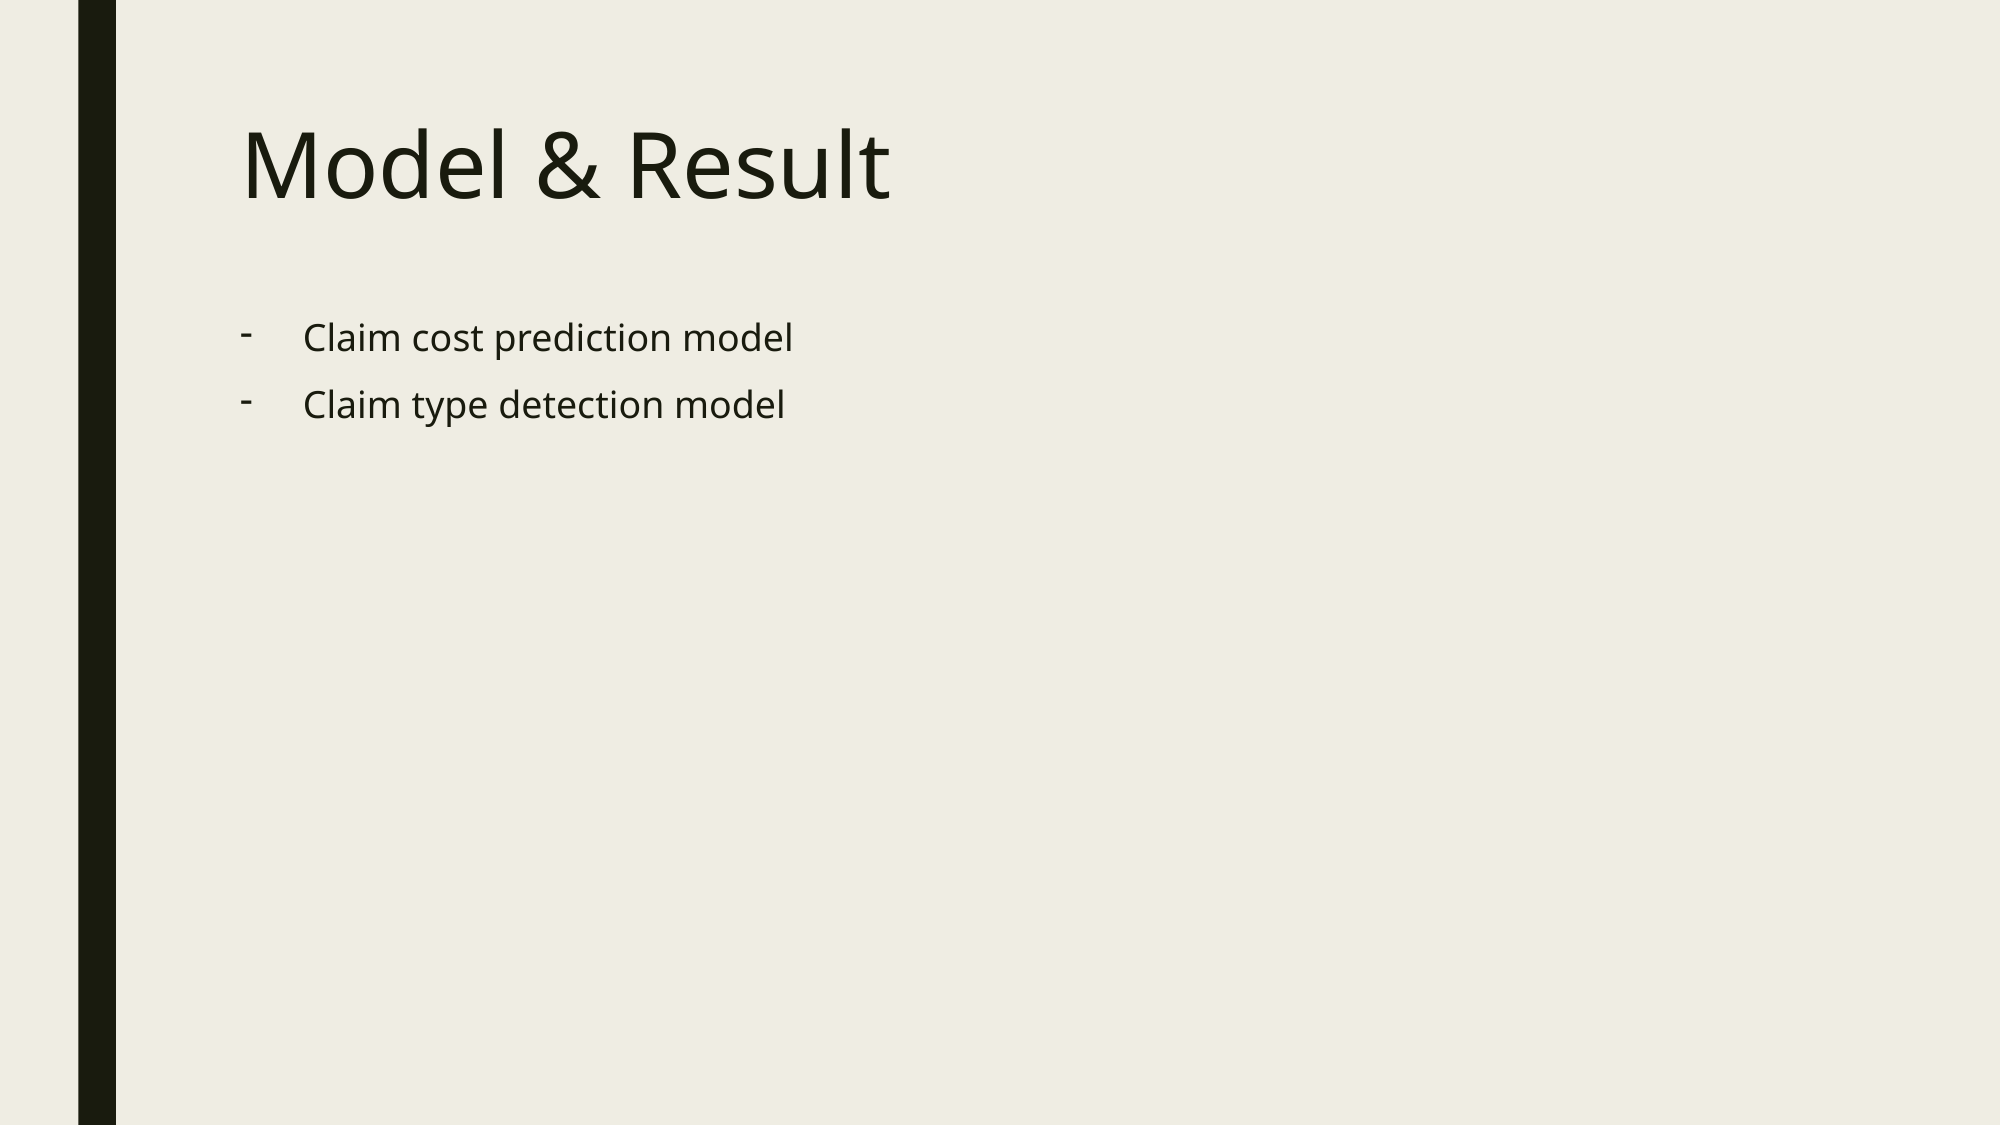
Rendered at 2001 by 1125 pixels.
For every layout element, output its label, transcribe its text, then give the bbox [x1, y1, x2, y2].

list Claim cost prediction model Claim type detection model [225, 310, 1800, 898]
title Model & Result [225, 112, 1800, 310]
